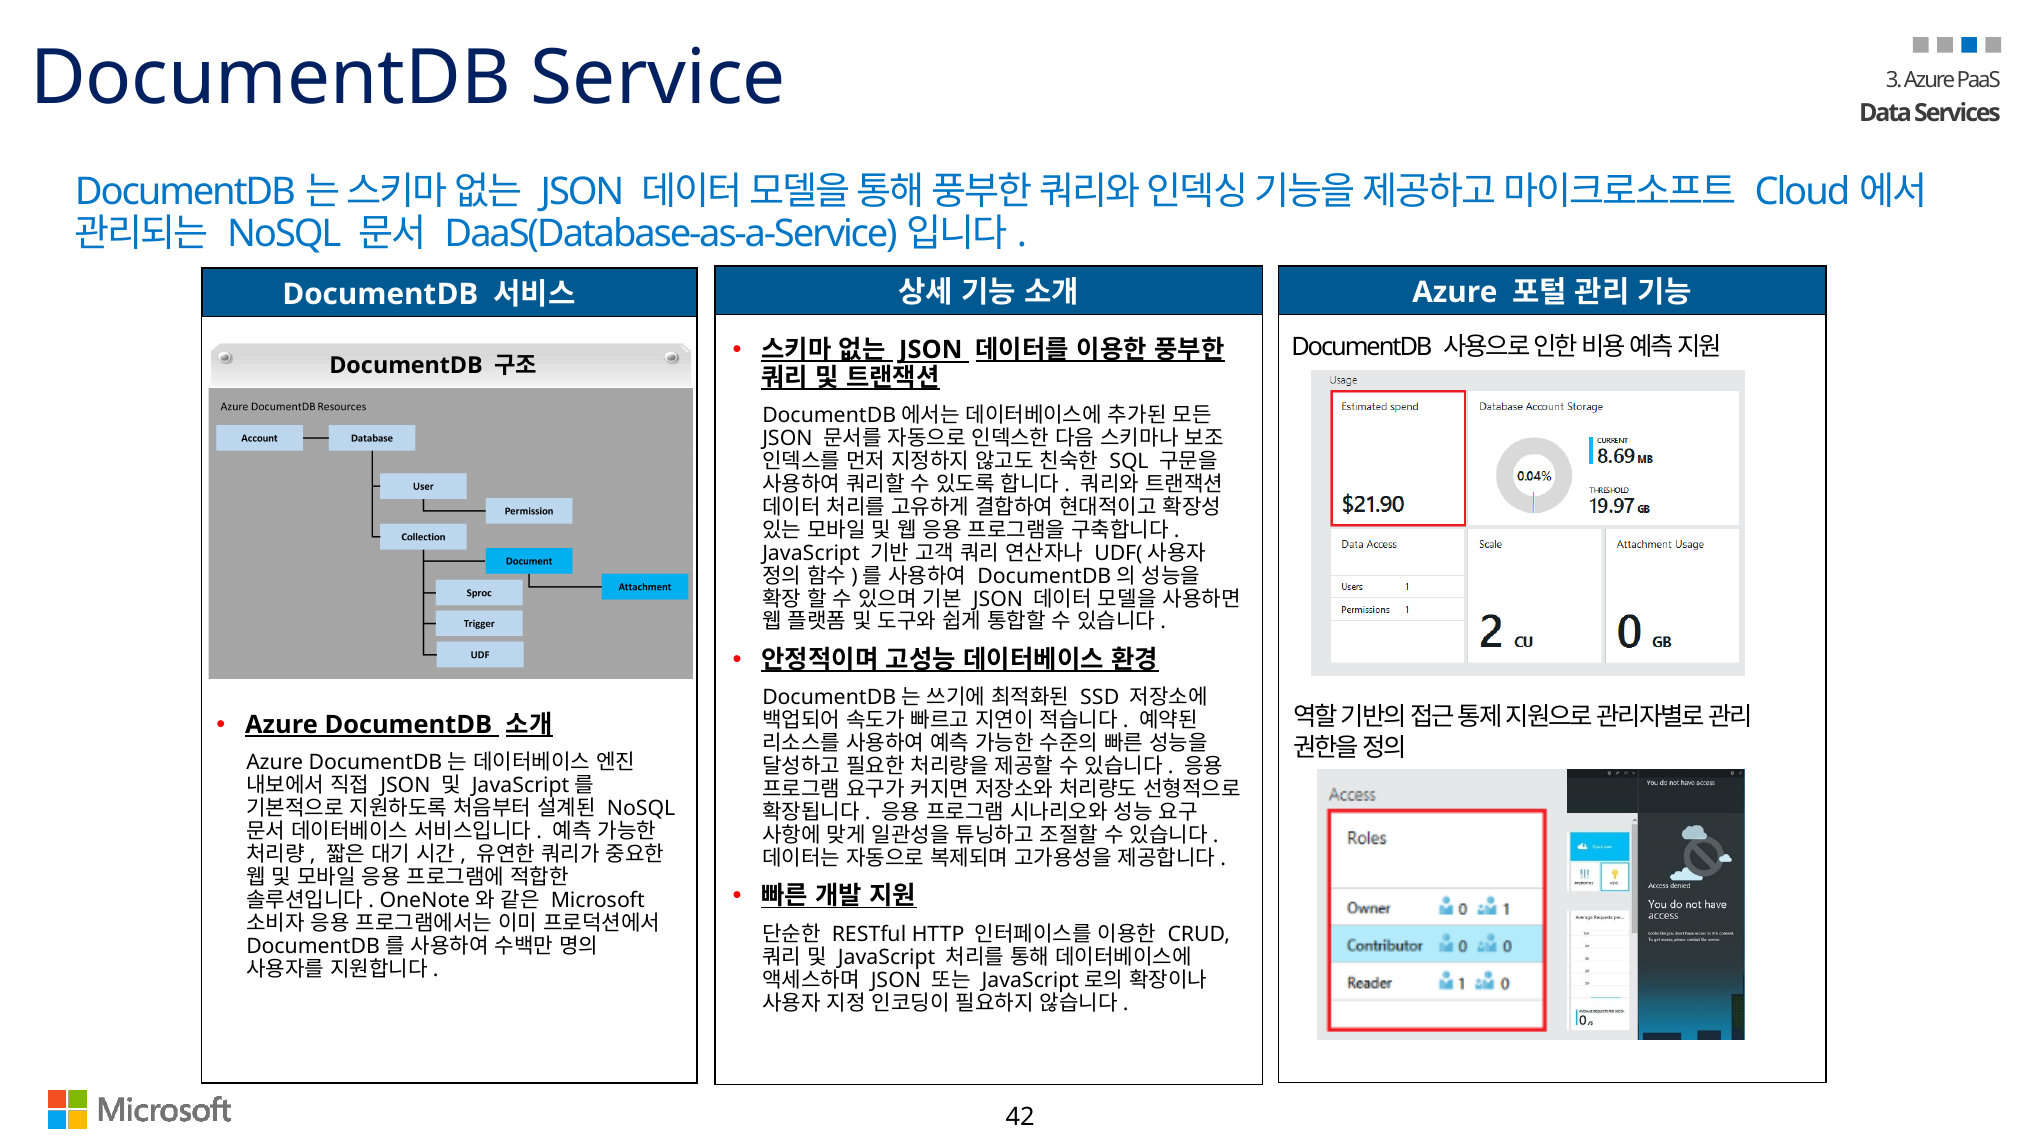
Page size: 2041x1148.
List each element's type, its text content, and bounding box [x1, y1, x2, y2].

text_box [201, 265, 1827, 1090]
text_box Data Services [1670, 96, 2002, 127]
picture [1316, 769, 1745, 1040]
picture [208, 388, 694, 679]
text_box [208, 341, 694, 387]
text_box DocumentDB는 스키마 없는 JSON 데이터 모델을 통해 풍부한 쿼리와 인덱싱 기능을 제공하고 마이크로소프트 Cloud에서 관리되는 NoSQL 문서 DaaS(Database-as-a-Service)입니다. [50, 157, 1977, 270]
title DocumentDB Service [0, 0, 2040, 132]
picture [1311, 370, 1745, 677]
picture [22, 1066, 255, 1148]
